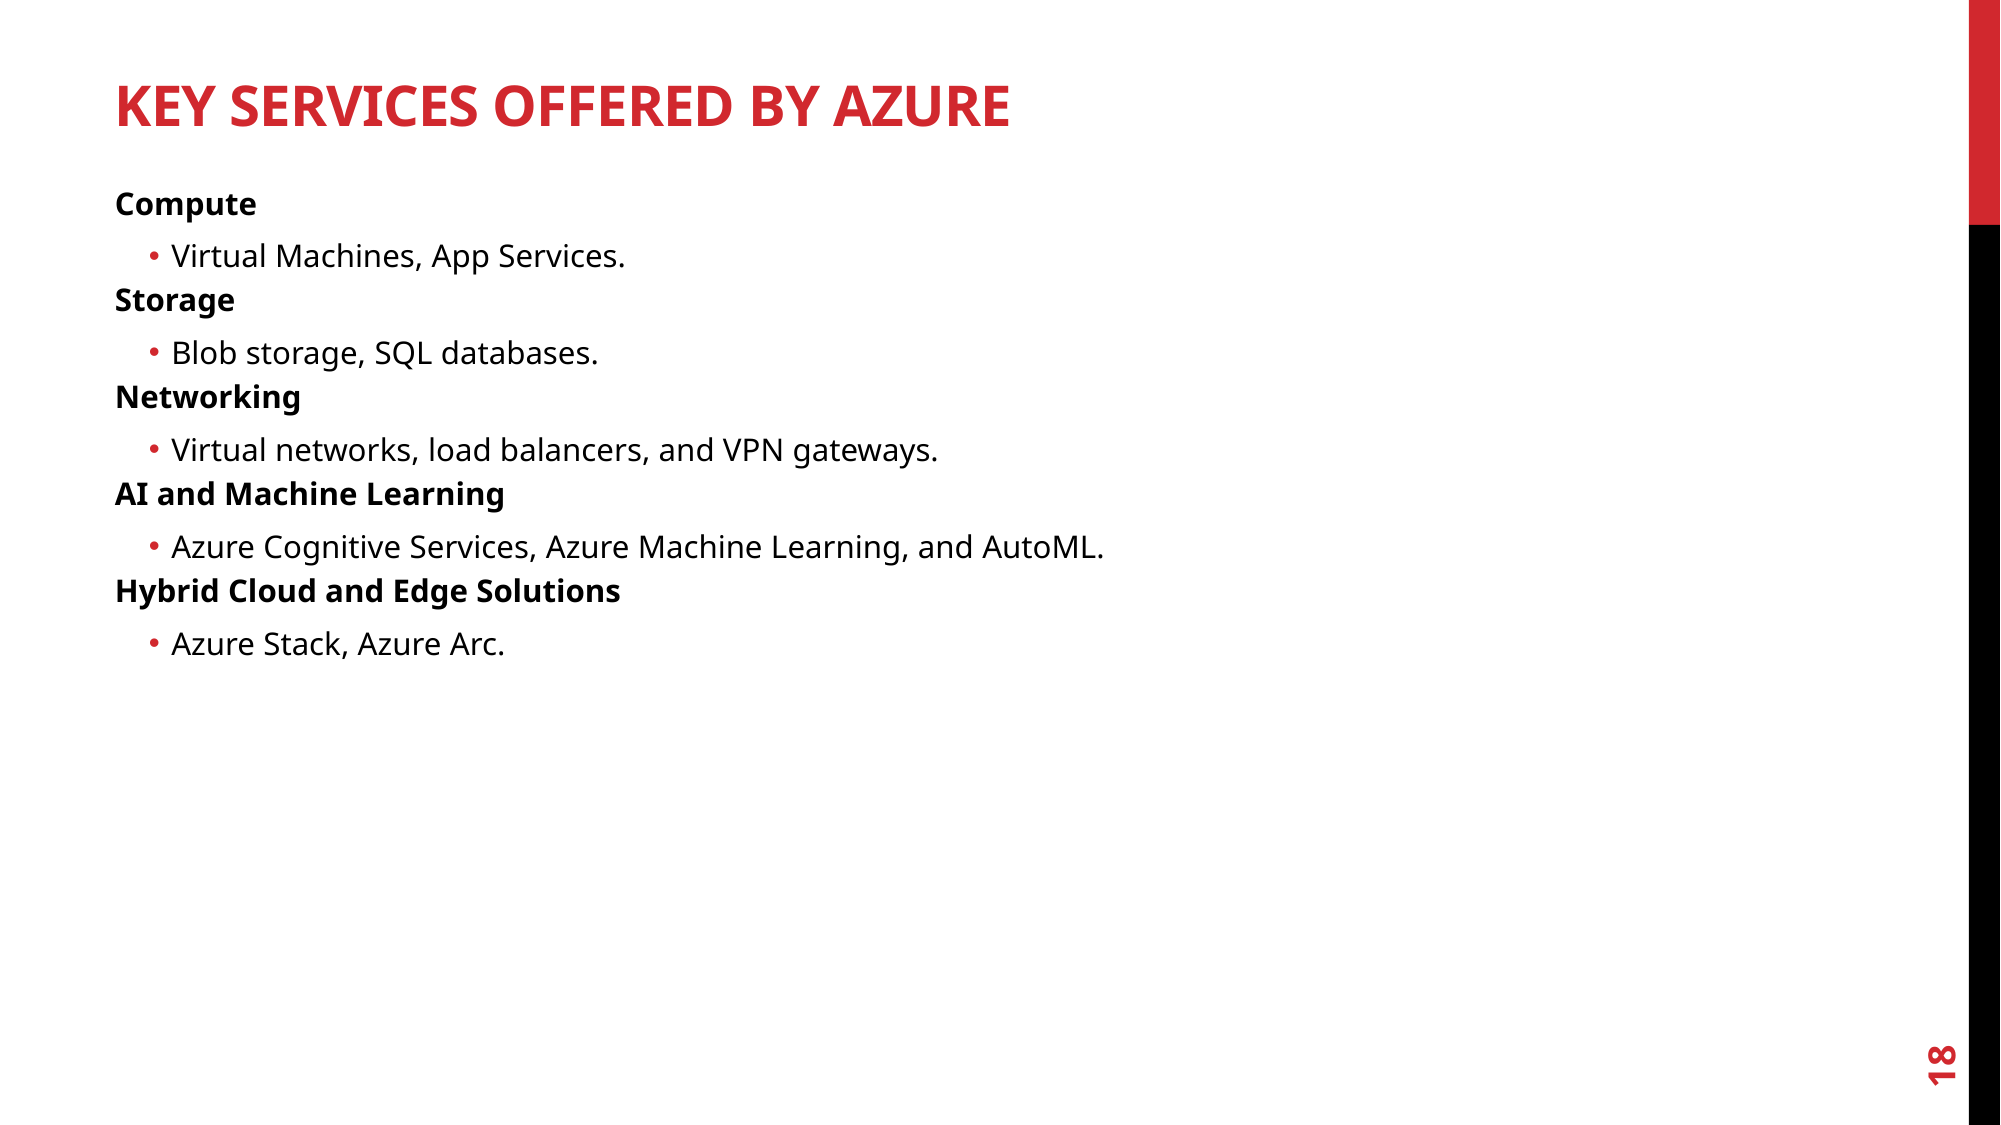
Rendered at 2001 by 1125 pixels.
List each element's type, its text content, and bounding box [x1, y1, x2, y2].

title Key Services Offered by Azure [99, 25, 1415, 145]
slide_number 18 [1903, 887, 1984, 1104]
list Compute Virtual Machines, App Services. Storage Blob storage, SQL databases. Networking Virtual networks, load balancers, and VPN gateways. AI and Machine Learning Azure Cognitive Services, Azure Machine Learning, and AutoML. Hybrid Cloud and Edge Solutions Azure Stack, Azure Arc. [99, 176, 1767, 1005]
